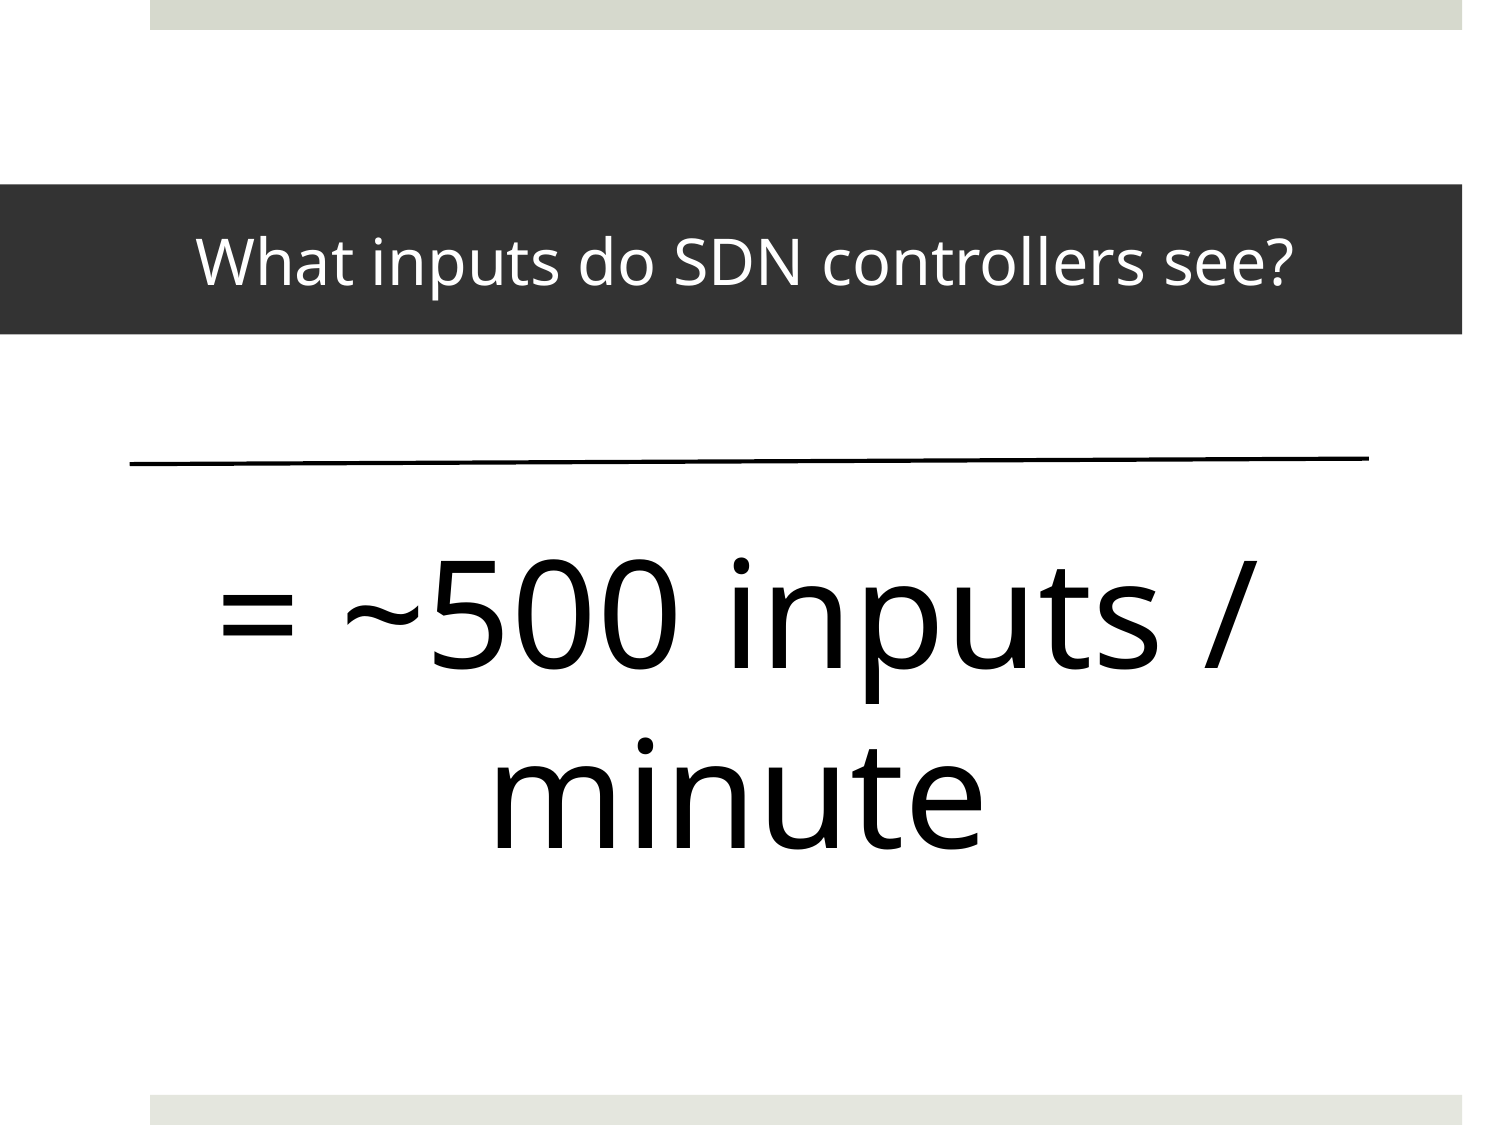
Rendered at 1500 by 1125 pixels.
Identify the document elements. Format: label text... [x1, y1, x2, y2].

title What inputs do SDN controllers see? [0, 184, 1463, 335]
text_box = ~500 inputs / minute [38, 511, 1437, 887]
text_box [129, 458, 1370, 465]
